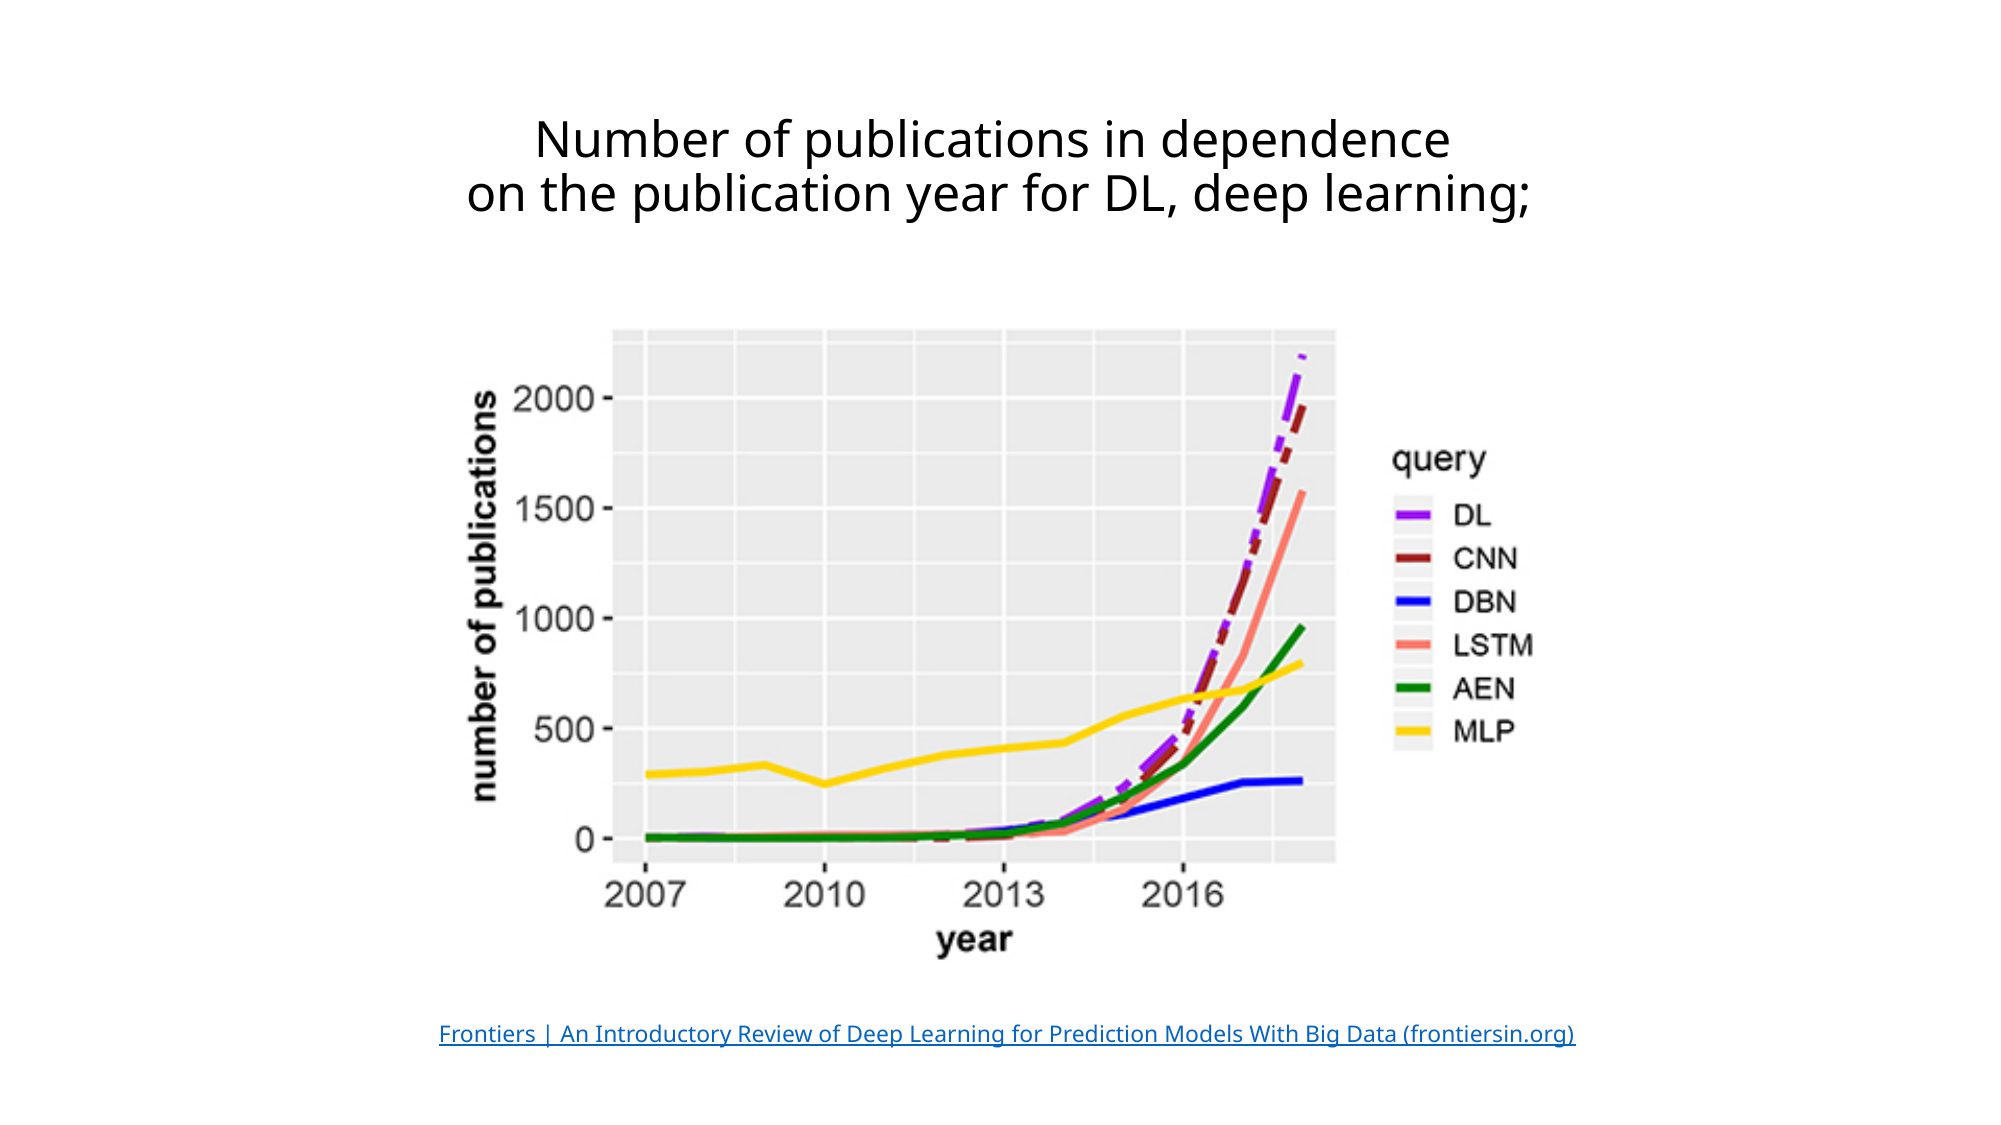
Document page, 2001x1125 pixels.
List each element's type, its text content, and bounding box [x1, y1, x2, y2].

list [465, 327, 1535, 962]
text_box Frontiers | An Introductory Review of Deep Learning for Prediction Models With Big Data (frontiersin.org) [14, 1012, 2000, 1059]
title Number of publications in dependence on the publication year for DL, deep learning; [137, 59, 1863, 278]
